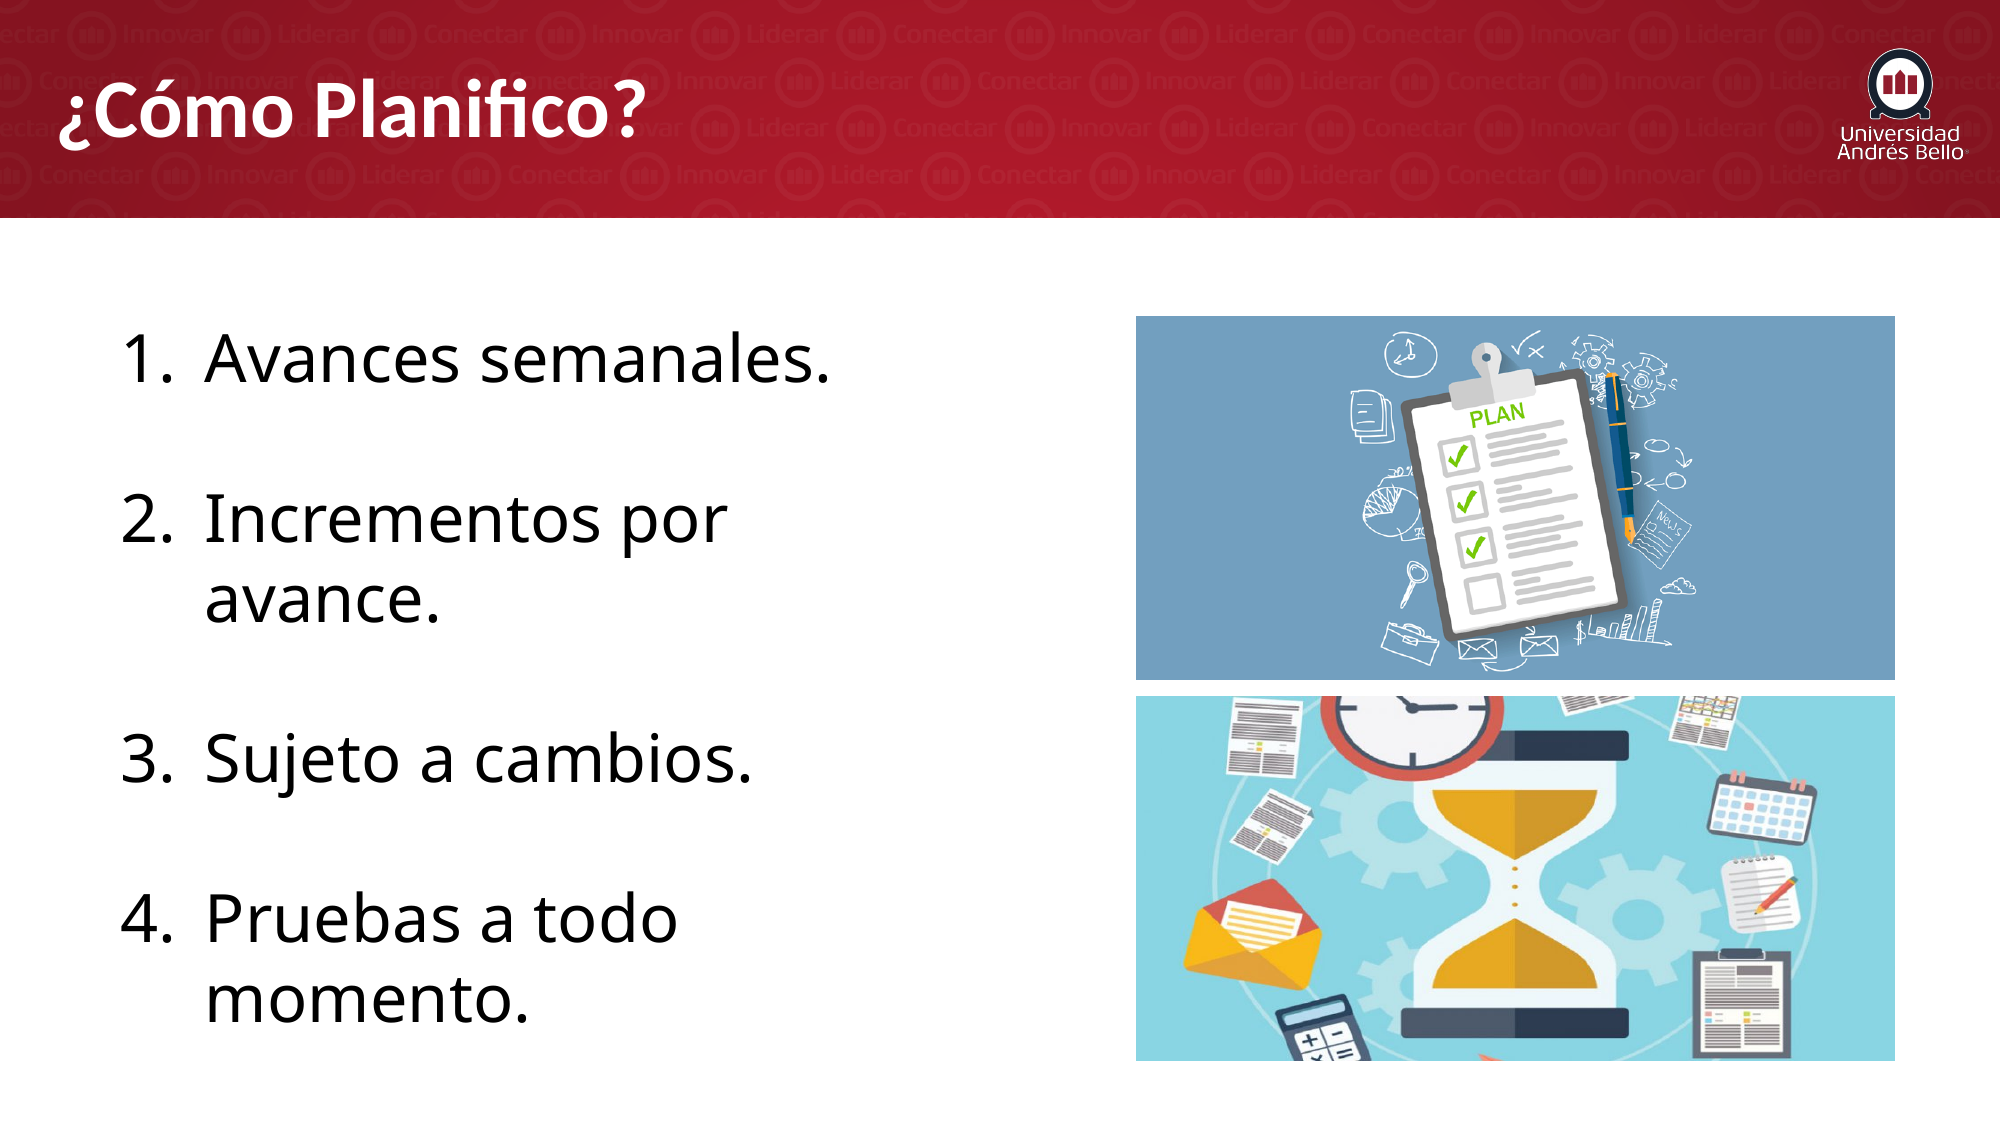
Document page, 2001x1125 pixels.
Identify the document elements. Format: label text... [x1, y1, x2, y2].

title ¿Cómo Planifico? [40, 12, 1816, 208]
text_box Avances semanales. Incrementos por avance. Sujeto a cambios. Pruebas a todo momento. [105, 308, 926, 1044]
picture [1136, 315, 1895, 681]
picture [0, 0, 2000, 218]
picture [1136, 696, 1895, 1062]
